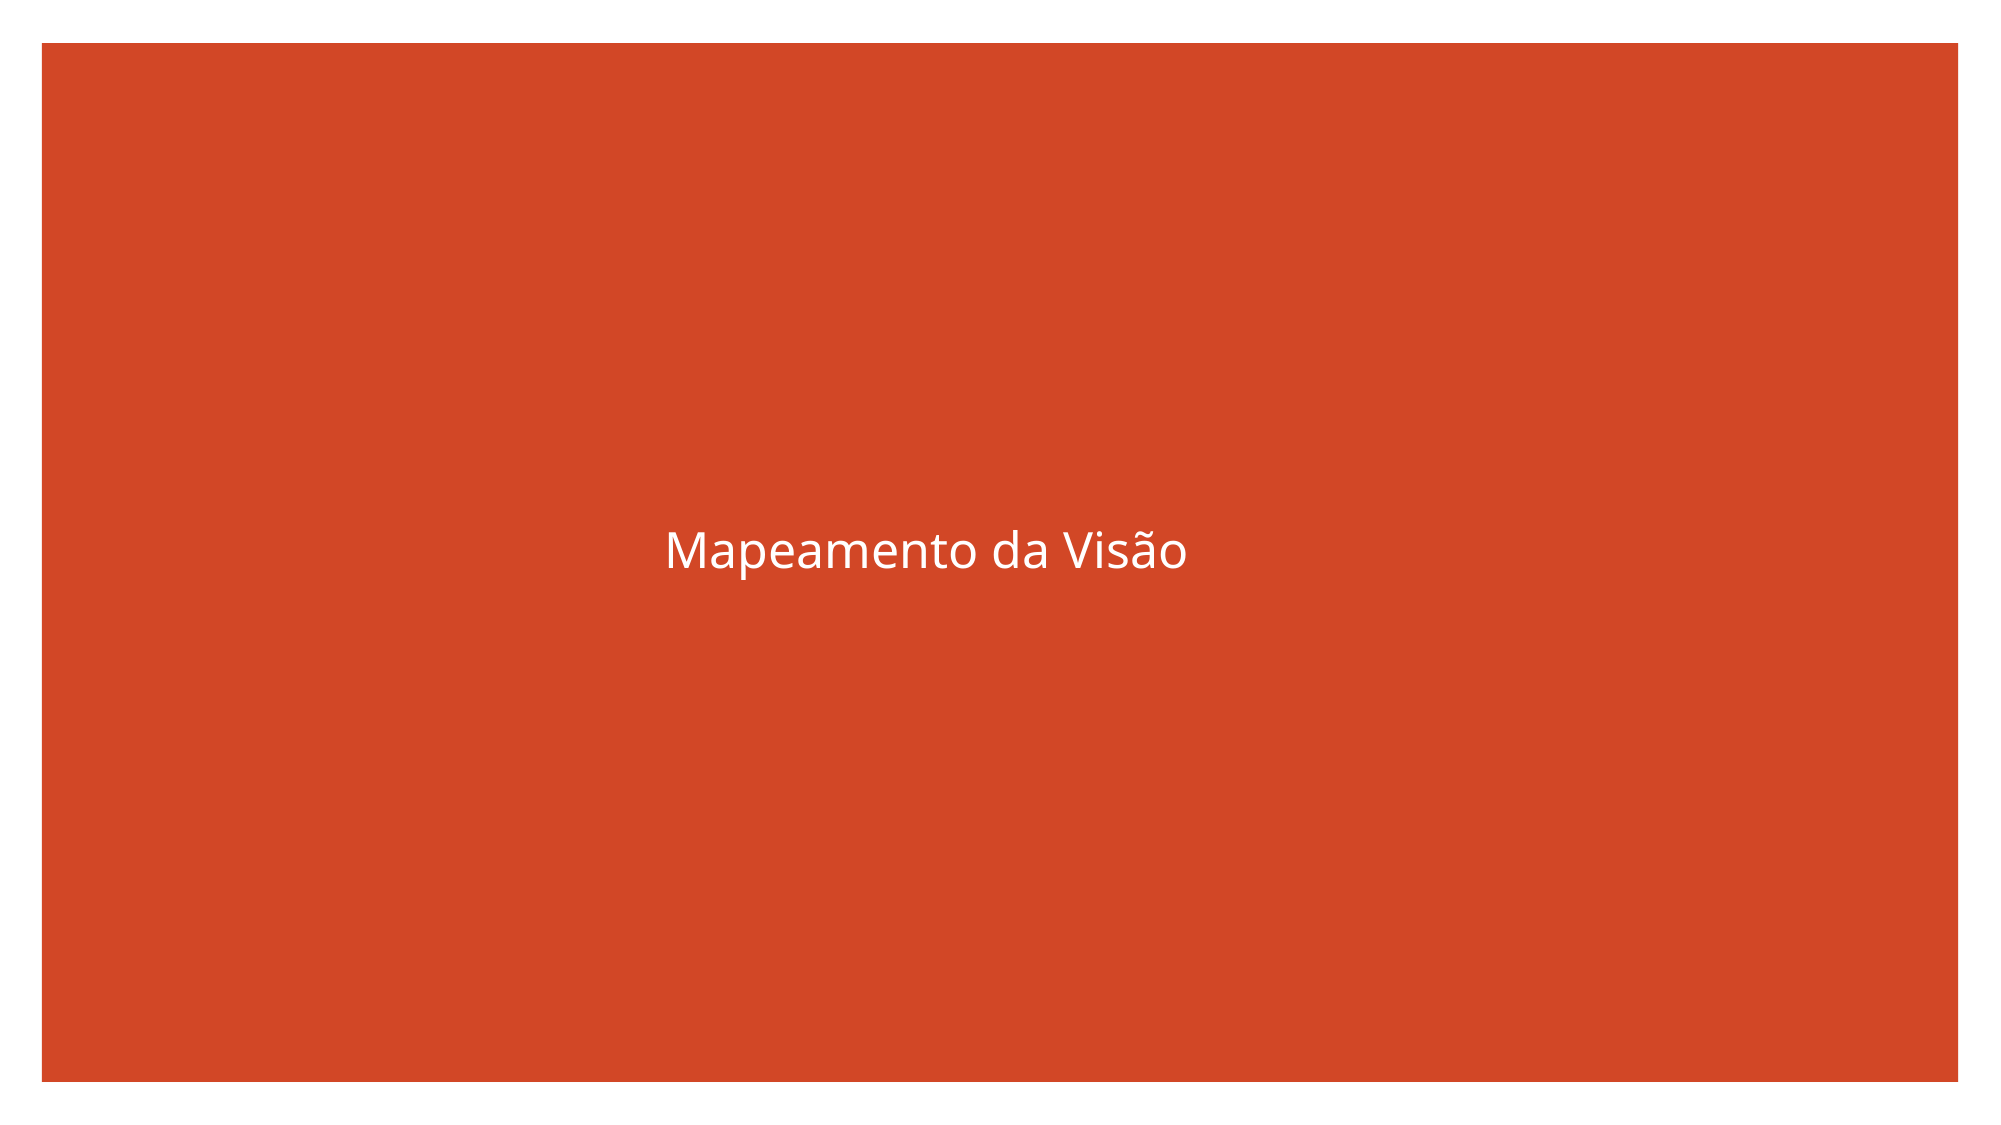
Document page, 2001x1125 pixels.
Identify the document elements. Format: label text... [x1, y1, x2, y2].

subtitle Mapeamento da Visão [140, 481, 1713, 668]
